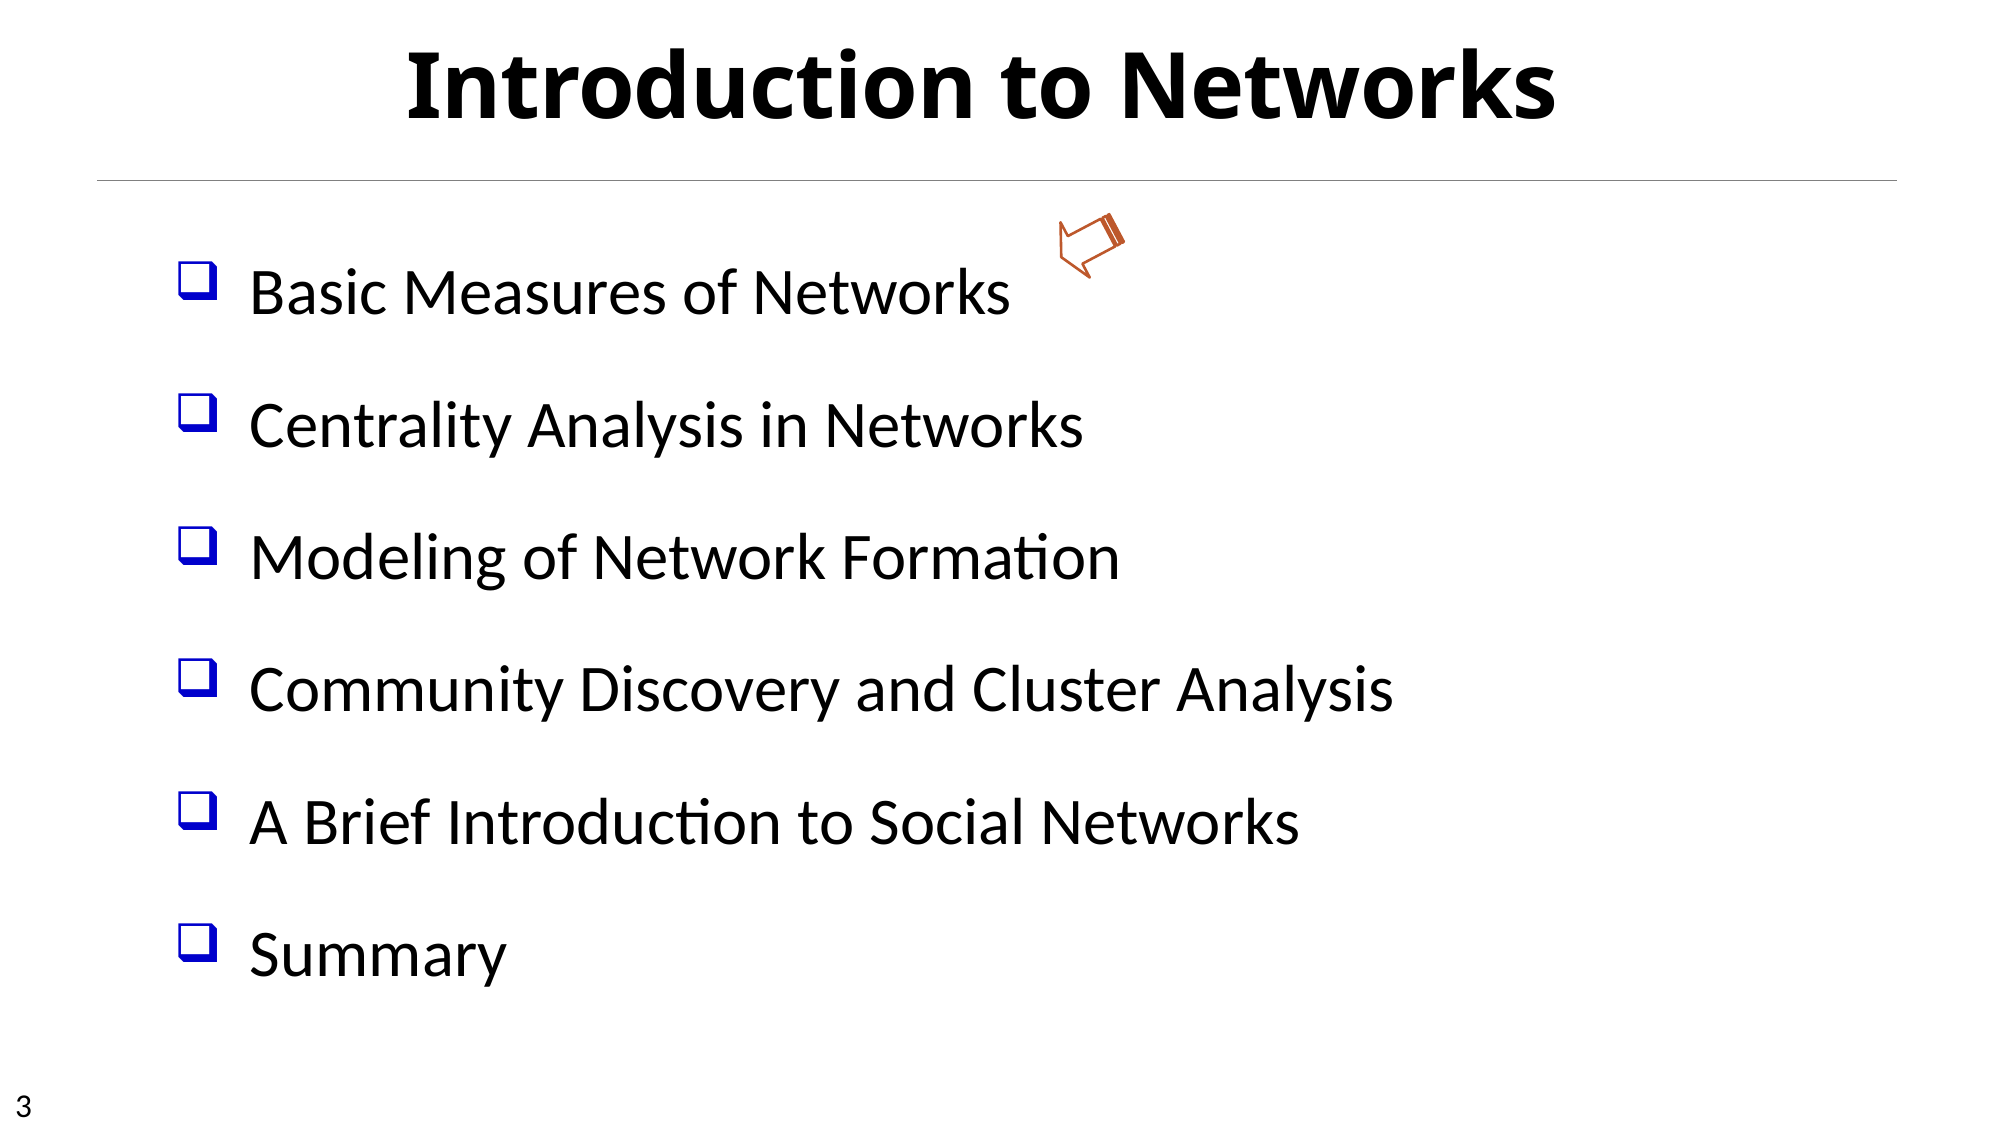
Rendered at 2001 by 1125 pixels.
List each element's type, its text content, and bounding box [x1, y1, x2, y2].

text_box [1059, 212, 1126, 279]
title Introduction to Networks [0, 23, 2000, 146]
list Basic Measures of Networks Centrality Analysis in Networks Modeling of Network Formation Community Discovery and Cluster Analysis A Brief Introduction to Social Networks Summary [159, 200, 1934, 1058]
